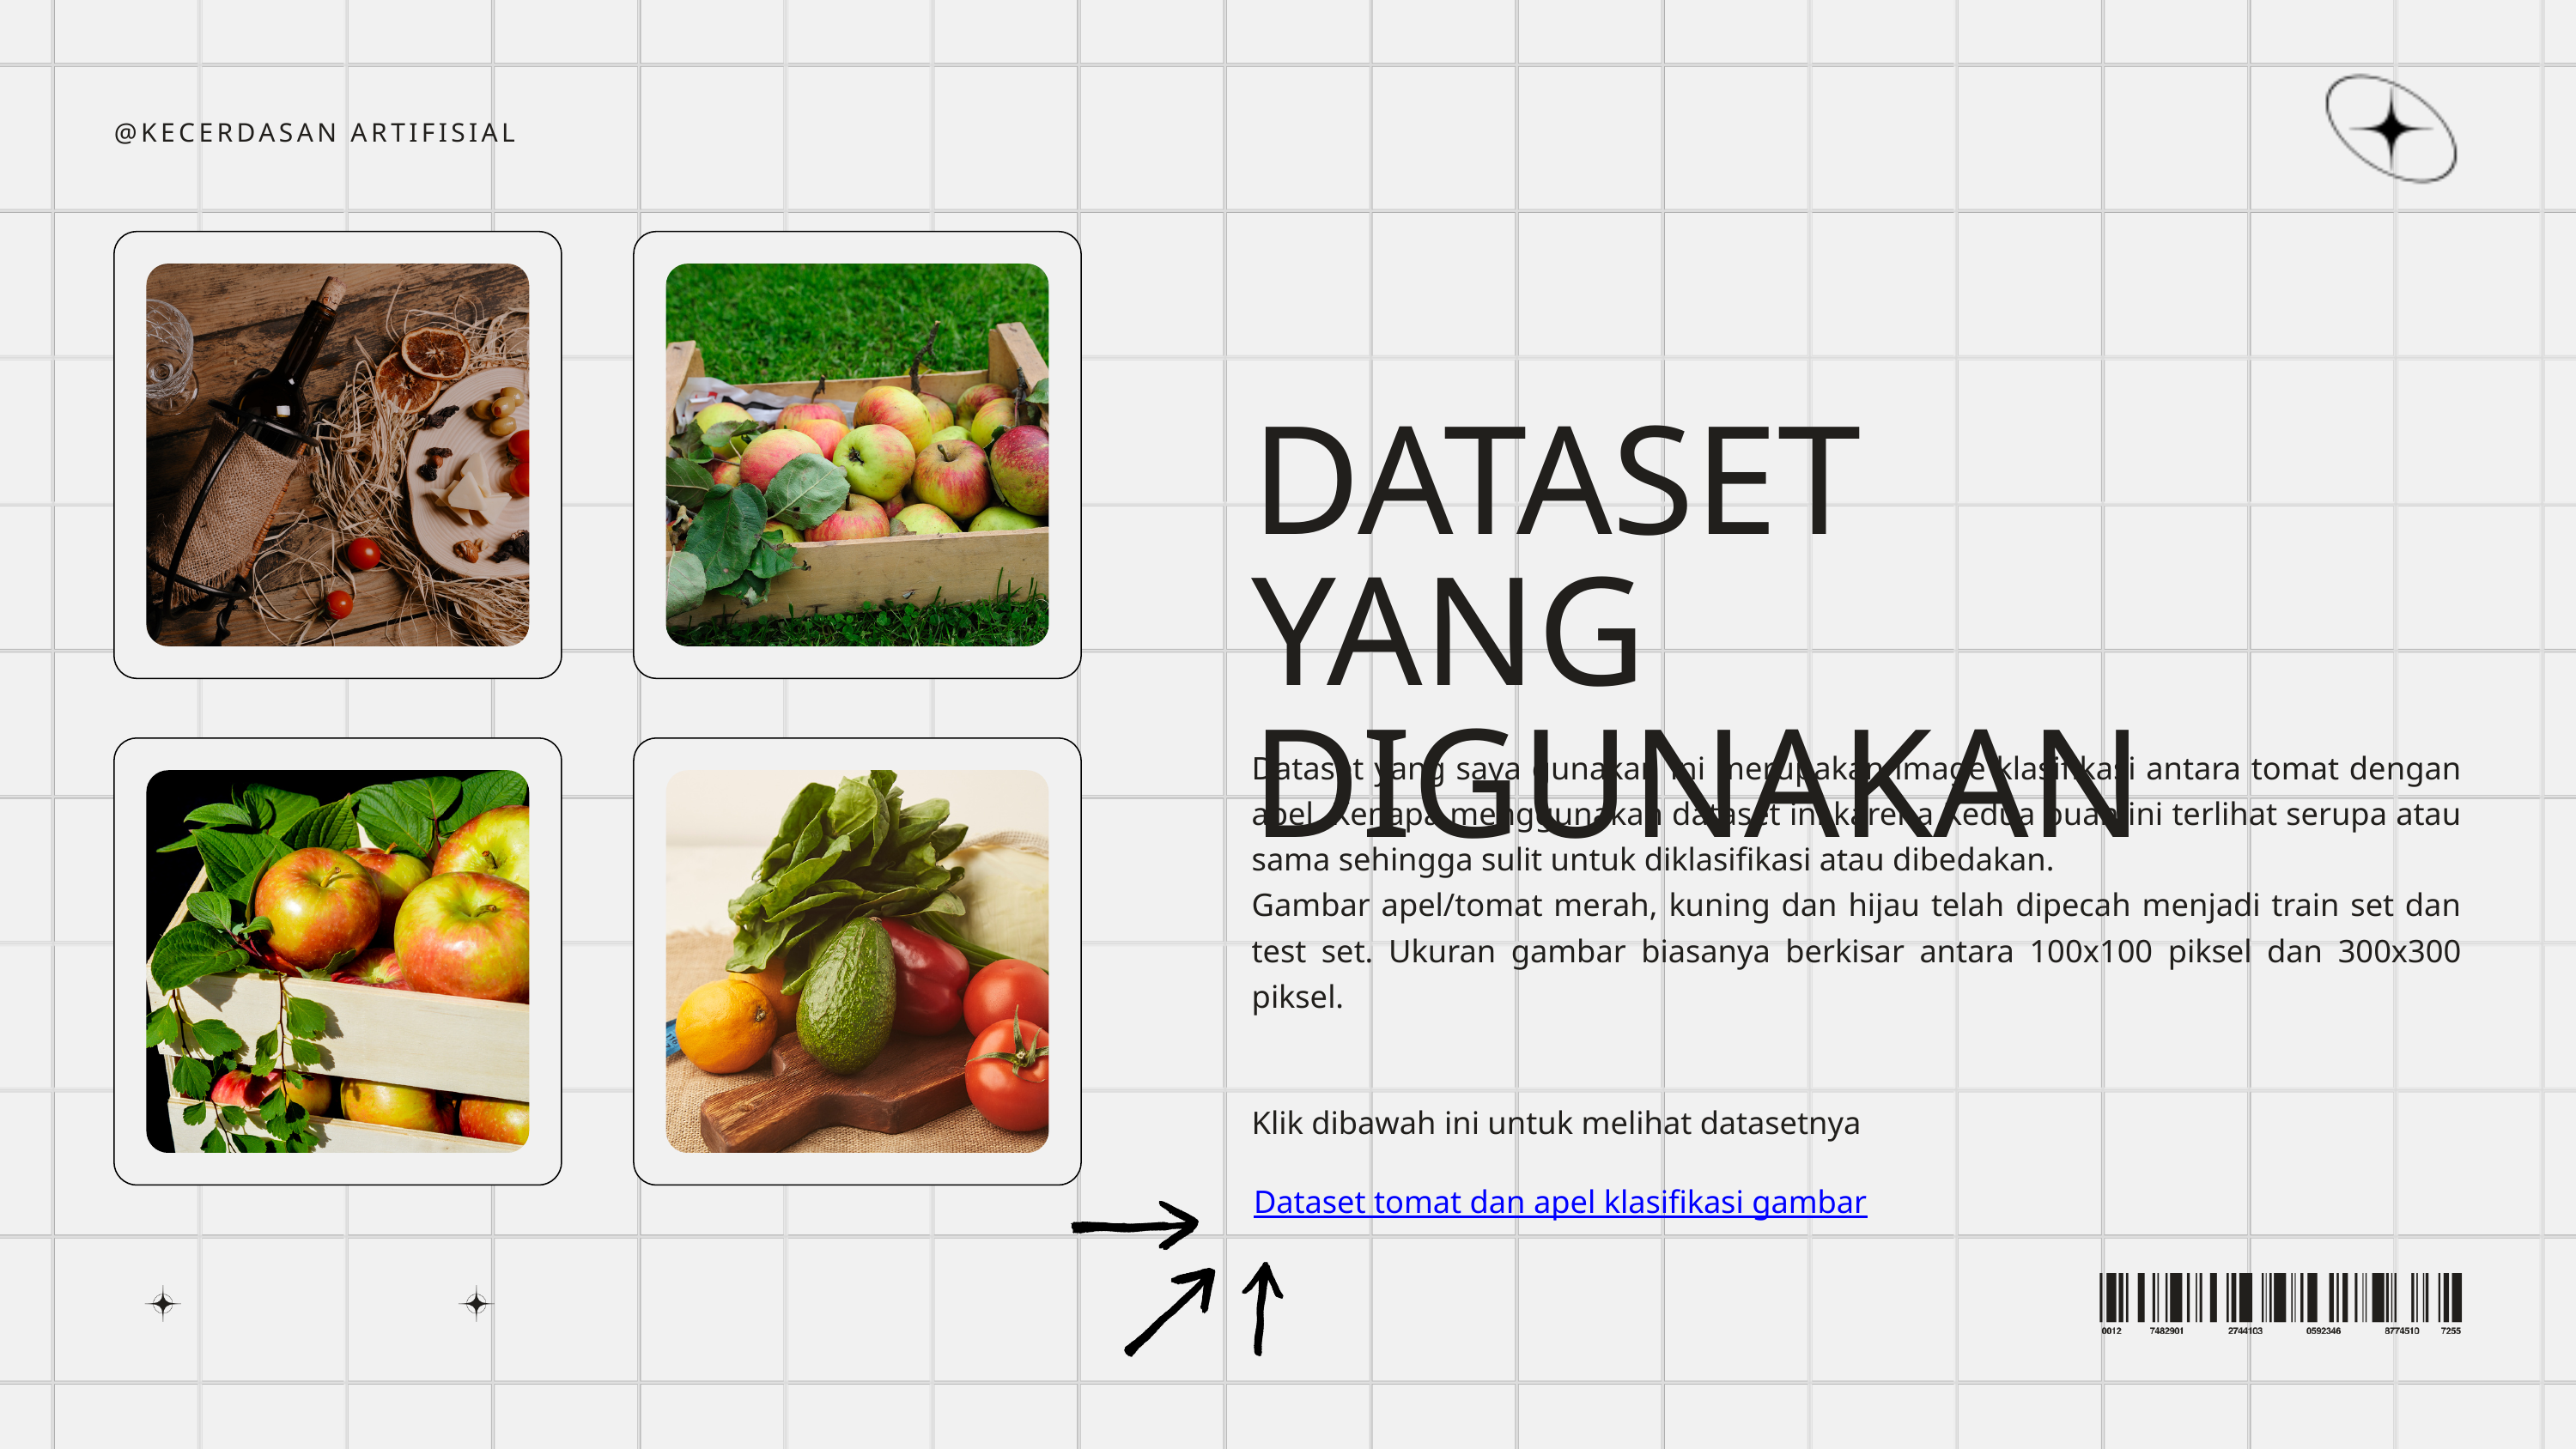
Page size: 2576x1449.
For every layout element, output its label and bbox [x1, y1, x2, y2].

text_box [146, 769, 530, 1154]
text_box [665, 769, 1049, 1154]
text_box [113, 737, 562, 1185]
text_box [113, 231, 562, 679]
text_box [0, 0, 2576, 1449]
picture [1093, 1170, 1273, 1386]
text_box [144, 1285, 495, 1323]
text_box [633, 231, 1082, 679]
text_box [633, 737, 1082, 1185]
text_box [665, 263, 1049, 647]
text_box [146, 263, 530, 647]
